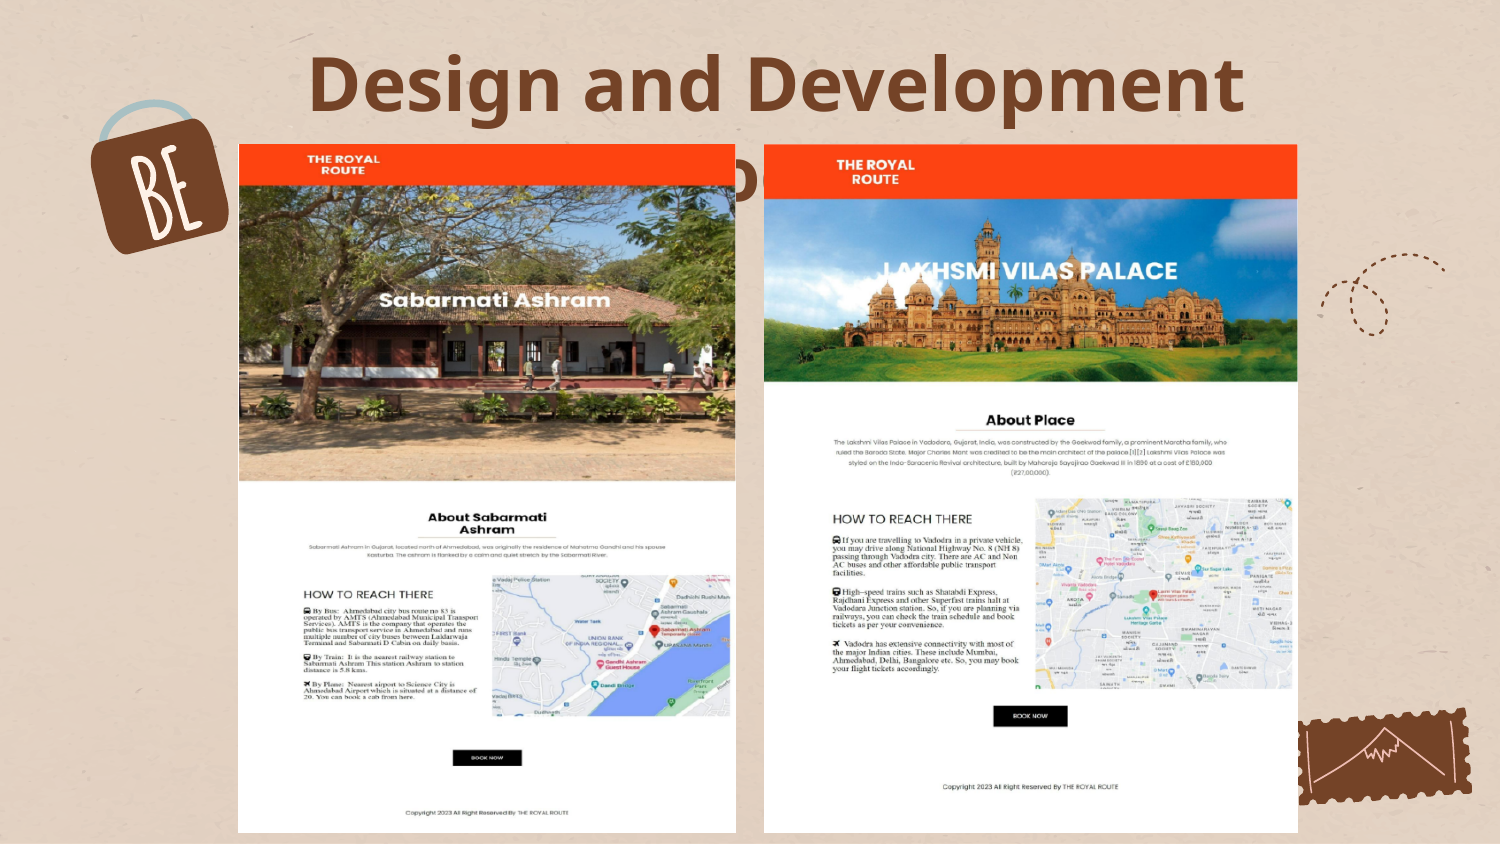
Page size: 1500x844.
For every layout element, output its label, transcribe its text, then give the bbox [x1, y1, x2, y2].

picture [237, 144, 737, 834]
picture [763, 144, 1299, 834]
title Design and Development Process [227, 21, 1327, 198]
